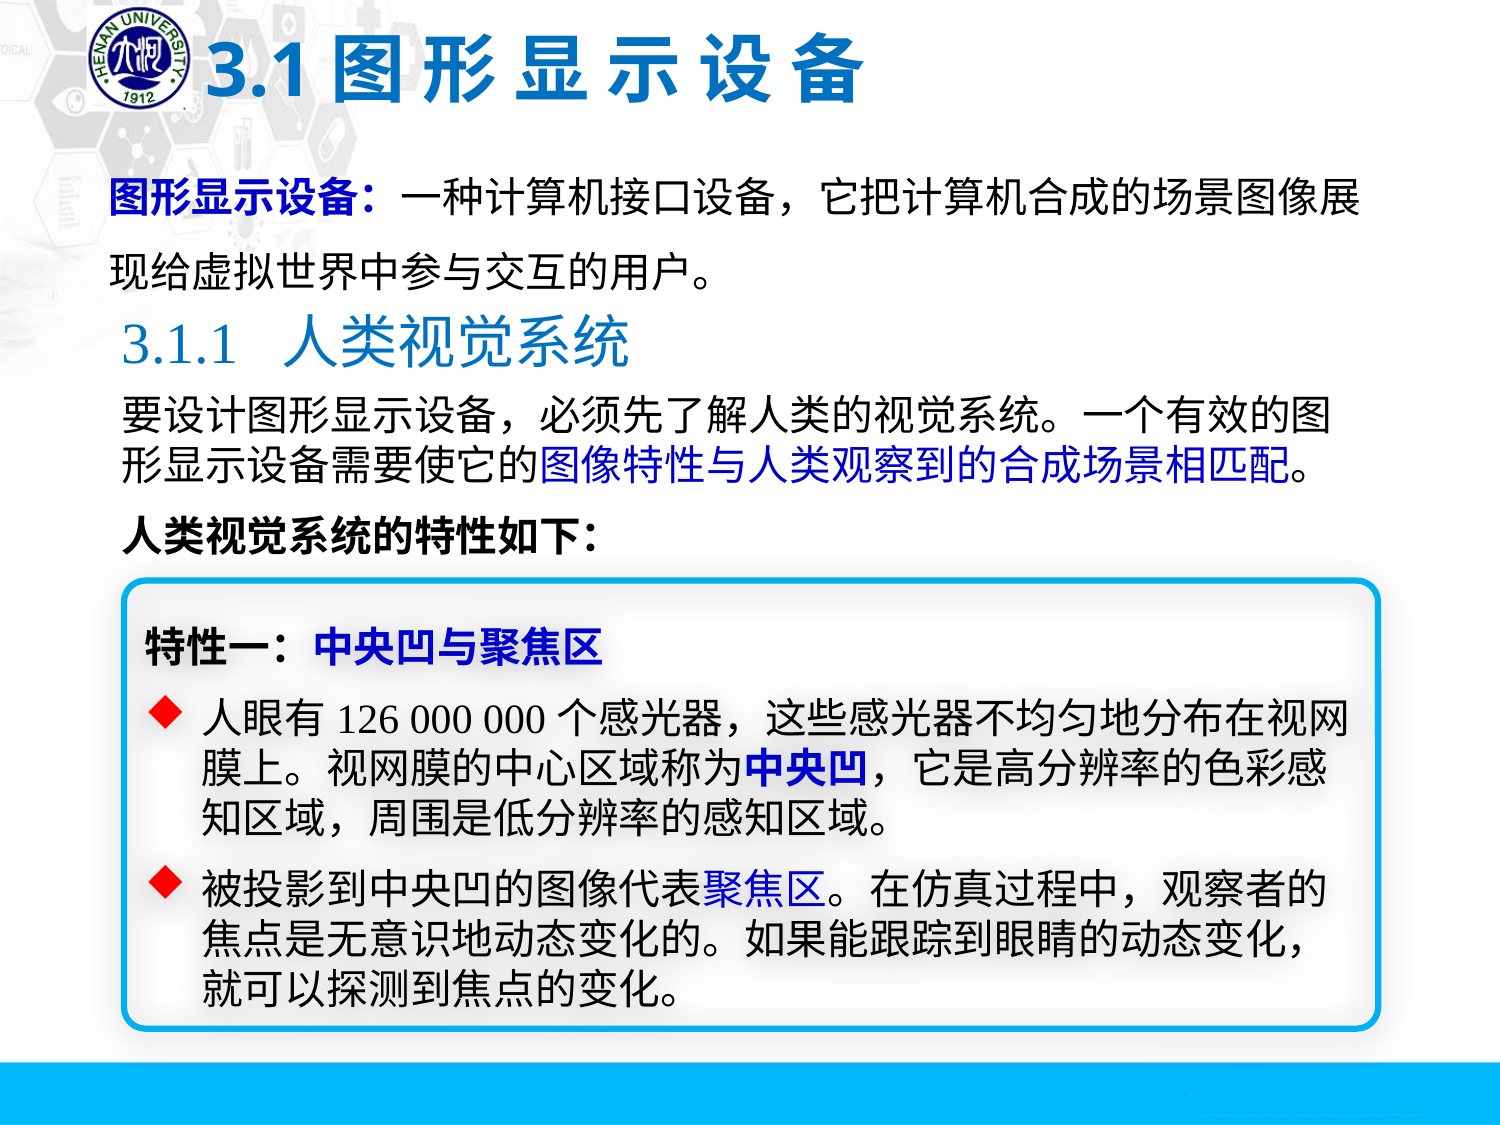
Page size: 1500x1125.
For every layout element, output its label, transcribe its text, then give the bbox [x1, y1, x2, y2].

text_box 要设计图形显示设备，必须先了解人类的视觉系统。一个有效的图形显示设备需要使它的图像特性与人类观察到的合成场景相匹配。 人类视觉系统的特性如下： [106, 381, 1379, 568]
list 图形显示设备：一种计算机接口设备，它把计算机合成的场景图像展现给虚拟世界中参与交互的用户。 [93, 138, 1386, 296]
picture [0, 0, 1500, 1063]
text_box 3.1.1 人类视觉系统 [107, 306, 853, 381]
text_box 特性一：中央凹与聚焦区 人眼有126 000 000个感光器，这些感光器不均匀地分布在视网膜上。视网膜的中心区域称为中央凹，它是高分辨率的色彩感知区域，周围是低分辨率的感知区域。 被投影到中央凹的图像代表聚焦区。在仿真过程中，观察者的焦点是无意识地动态变化的。如果能跟踪到眼睛的动态变化，就可以探测到焦点的变化。 [123, 579, 1379, 1030]
title 3.1图 形 显 示 设 备 [190, 29, 1500, 120]
